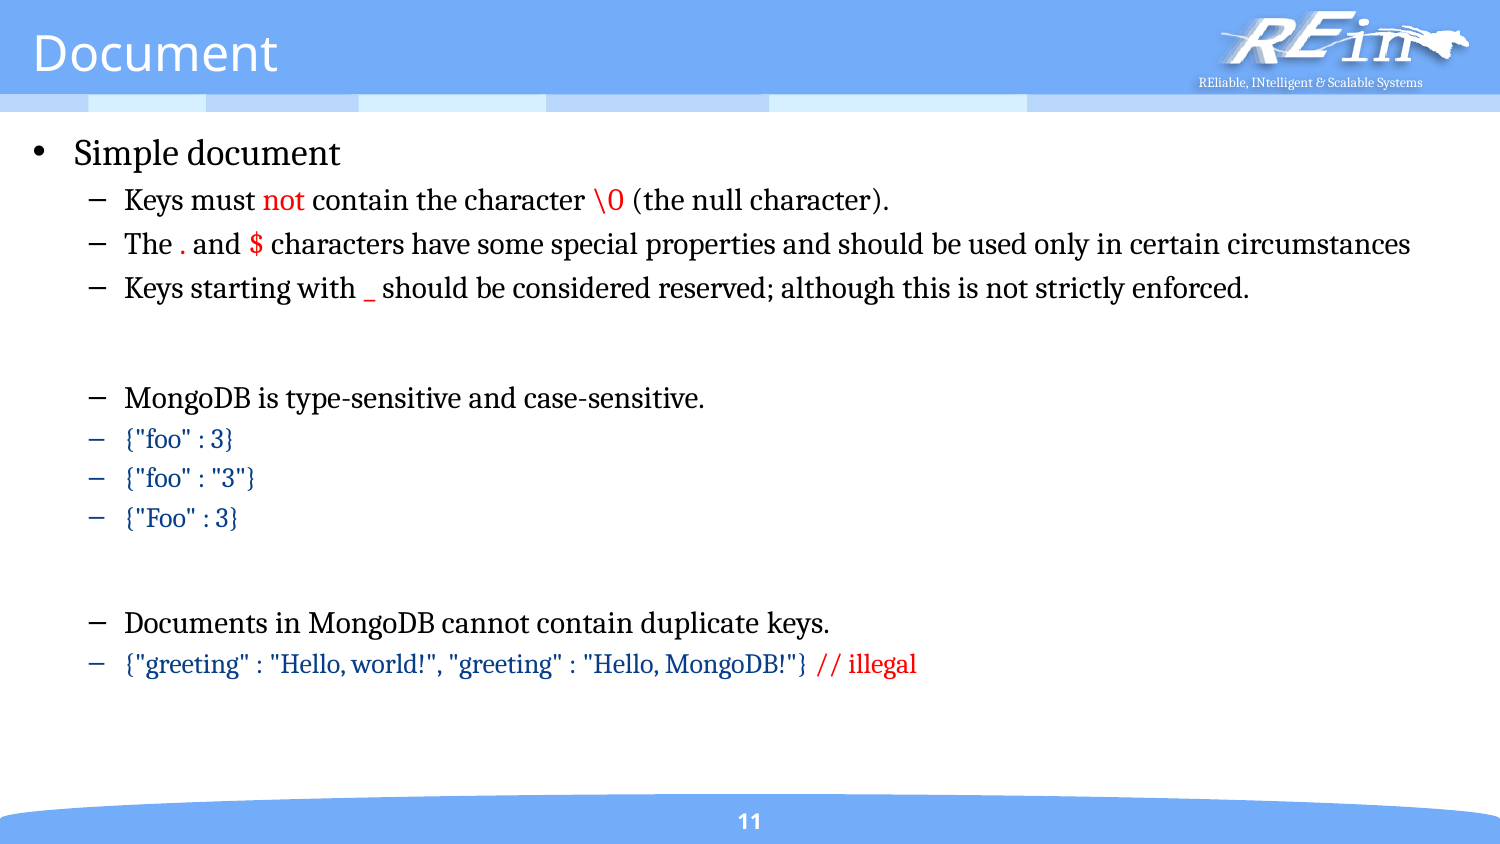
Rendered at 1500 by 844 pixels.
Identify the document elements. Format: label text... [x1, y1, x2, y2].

list Simple document Keys must not contain the character \0 (the null character). The . and $ characters have some special properties and should be used only in certain circumstances Keys starting with _ should be considered reserved; although this is not strictly enforced. MongoDB is type-sensitive and case-sensitive. {"foo" : 3} {"foo" : "3"} {"Foo" : 3} Documents in MongoDB cannot contain duplicate keys. {"greeting" : "Hello, world!", "greeting" : "Hello, MongoDB!"} // illegal [17, 120, 1483, 768]
title Document [17, 17, 1136, 86]
slide_number 11 [667, 802, 833, 842]
